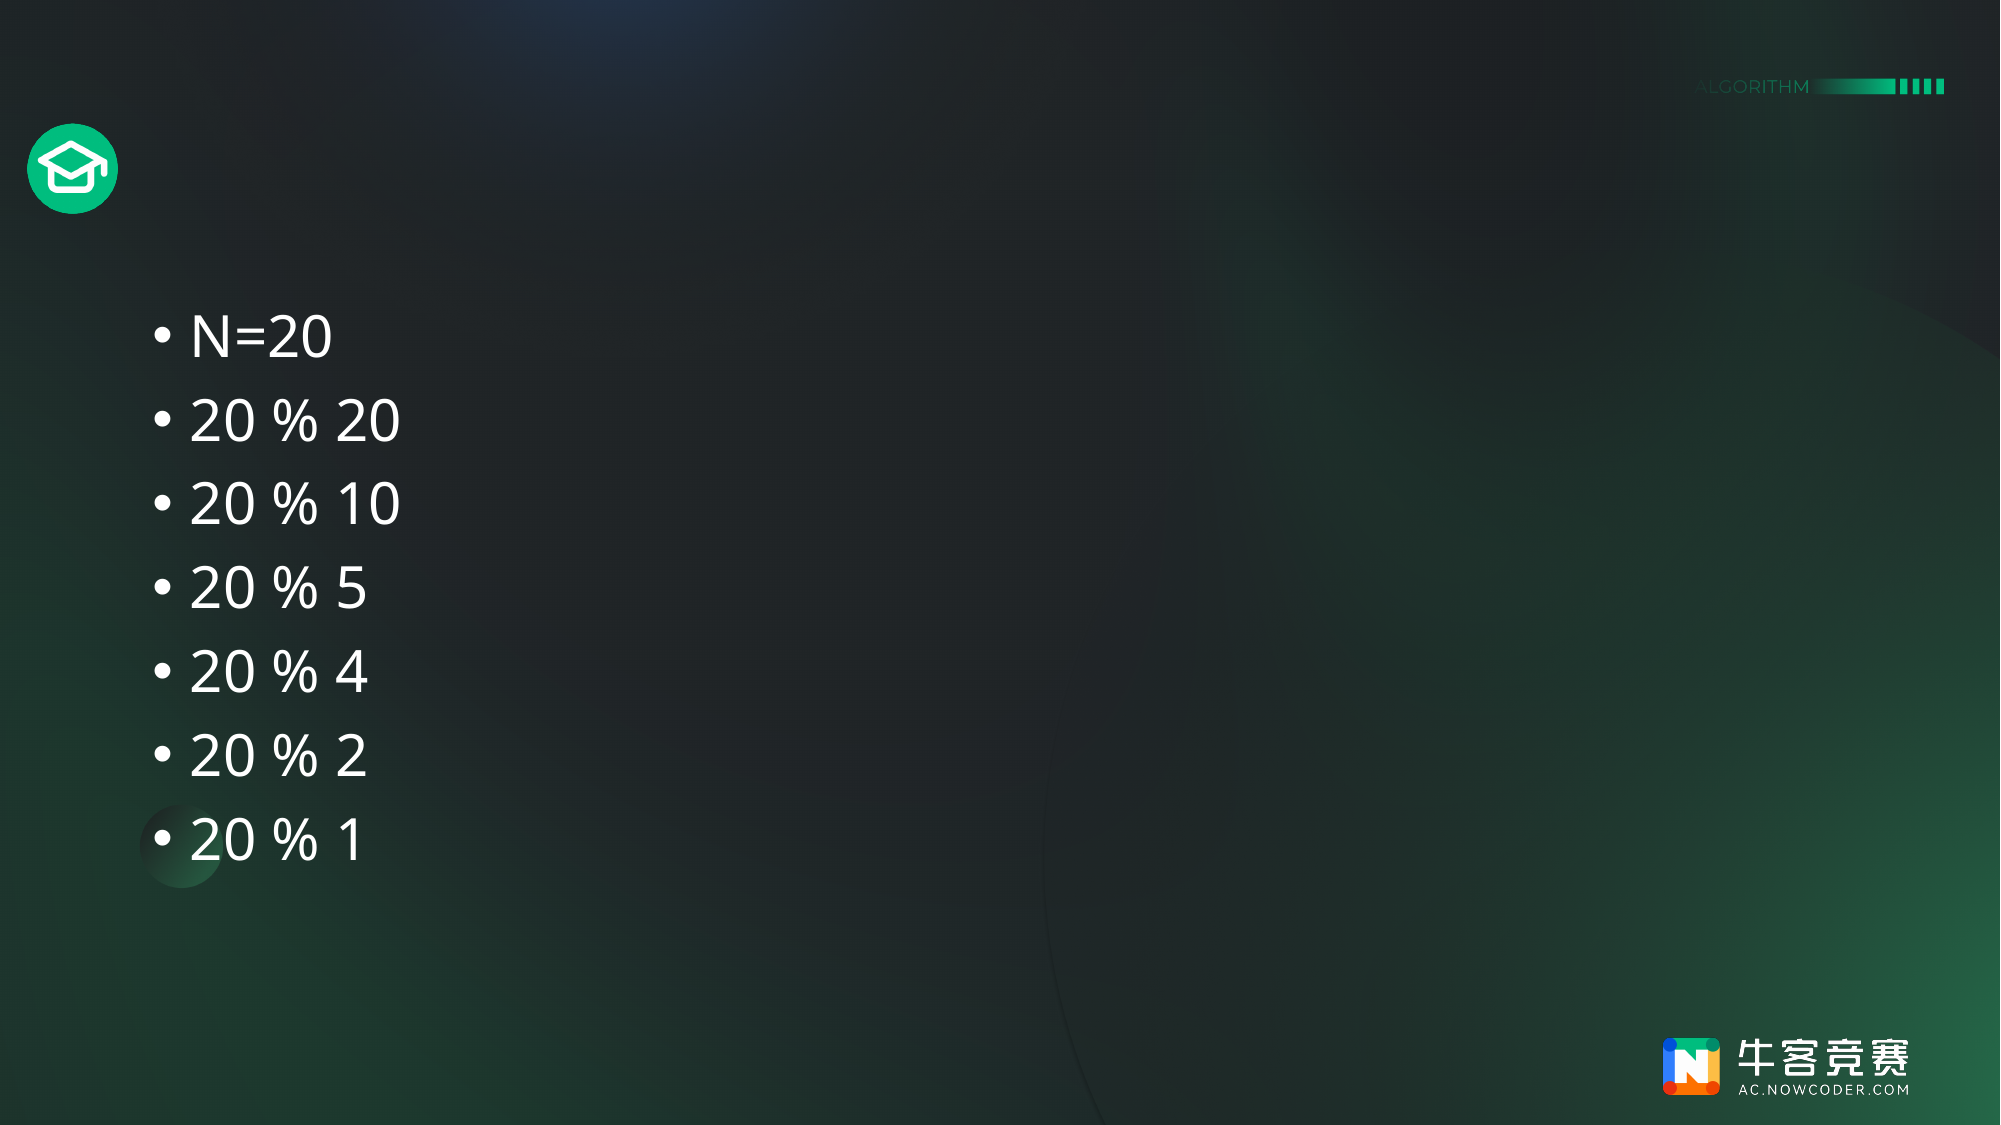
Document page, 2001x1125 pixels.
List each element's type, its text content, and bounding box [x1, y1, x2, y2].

list N=20 20 % 20 20 % 10 20 % 5 20 % 4 20 % 2 20 % 1 [137, 299, 1863, 1014]
picture [0, 0, 2000, 1125]
